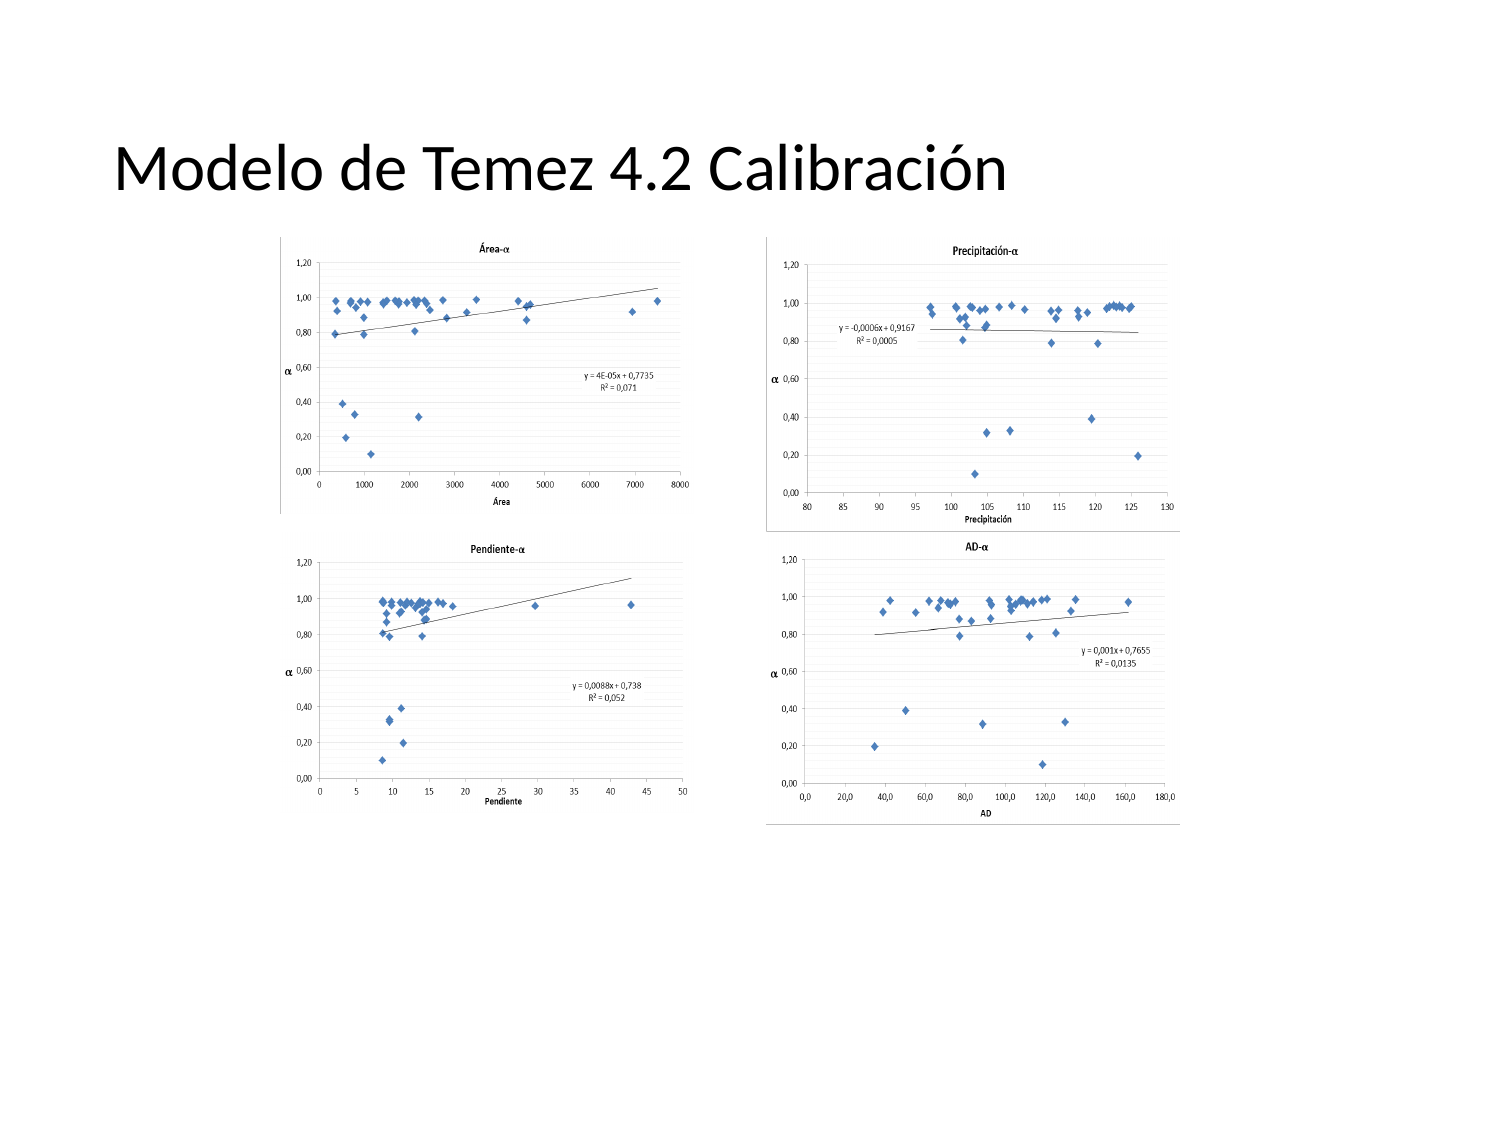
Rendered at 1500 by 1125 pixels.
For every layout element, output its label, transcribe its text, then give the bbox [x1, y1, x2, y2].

picture [264, 236, 1236, 888]
text_box Modelo de Temez 4.2 Calibración [98, 70, 1449, 258]
